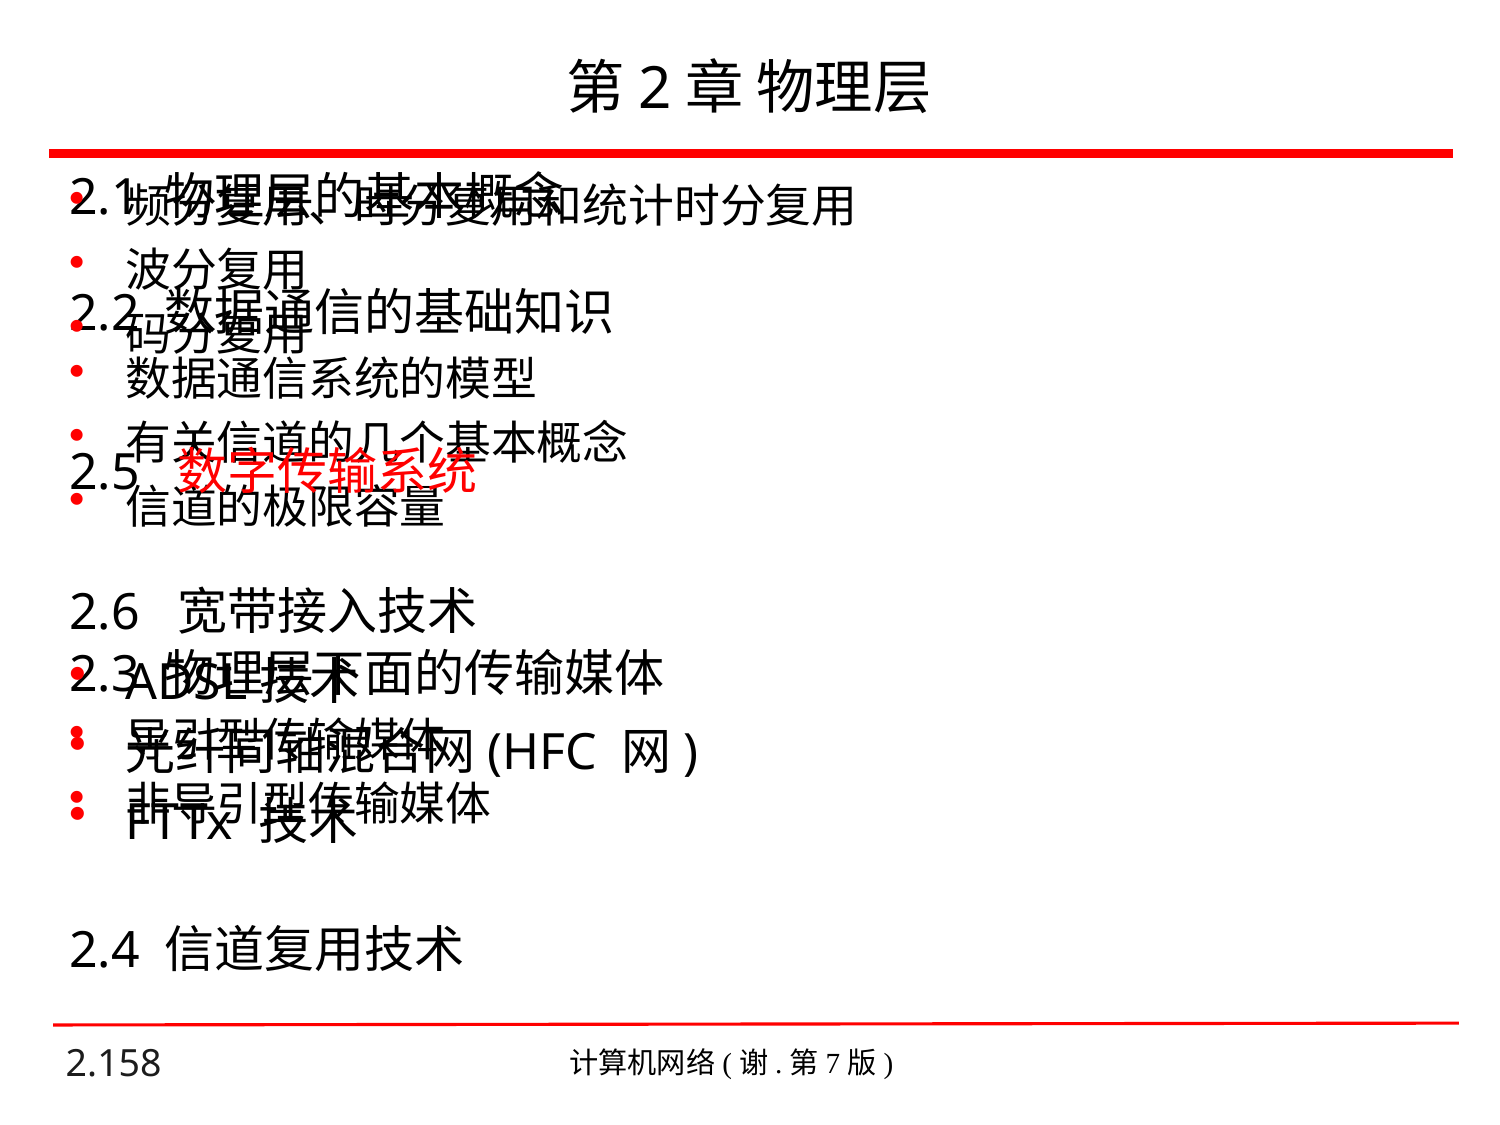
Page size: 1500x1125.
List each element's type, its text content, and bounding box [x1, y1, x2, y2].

title 第2章 物理层 [58, 33, 1440, 137]
list 频分复用、时分复用和统计时分复用 波分复用 码分复用 2.5 数字传输系统 2.6 宽带接入技术 ADSL技术 光纤同轴混合网(HFC 网) FTTx 技术 [53, 168, 1447, 1014]
